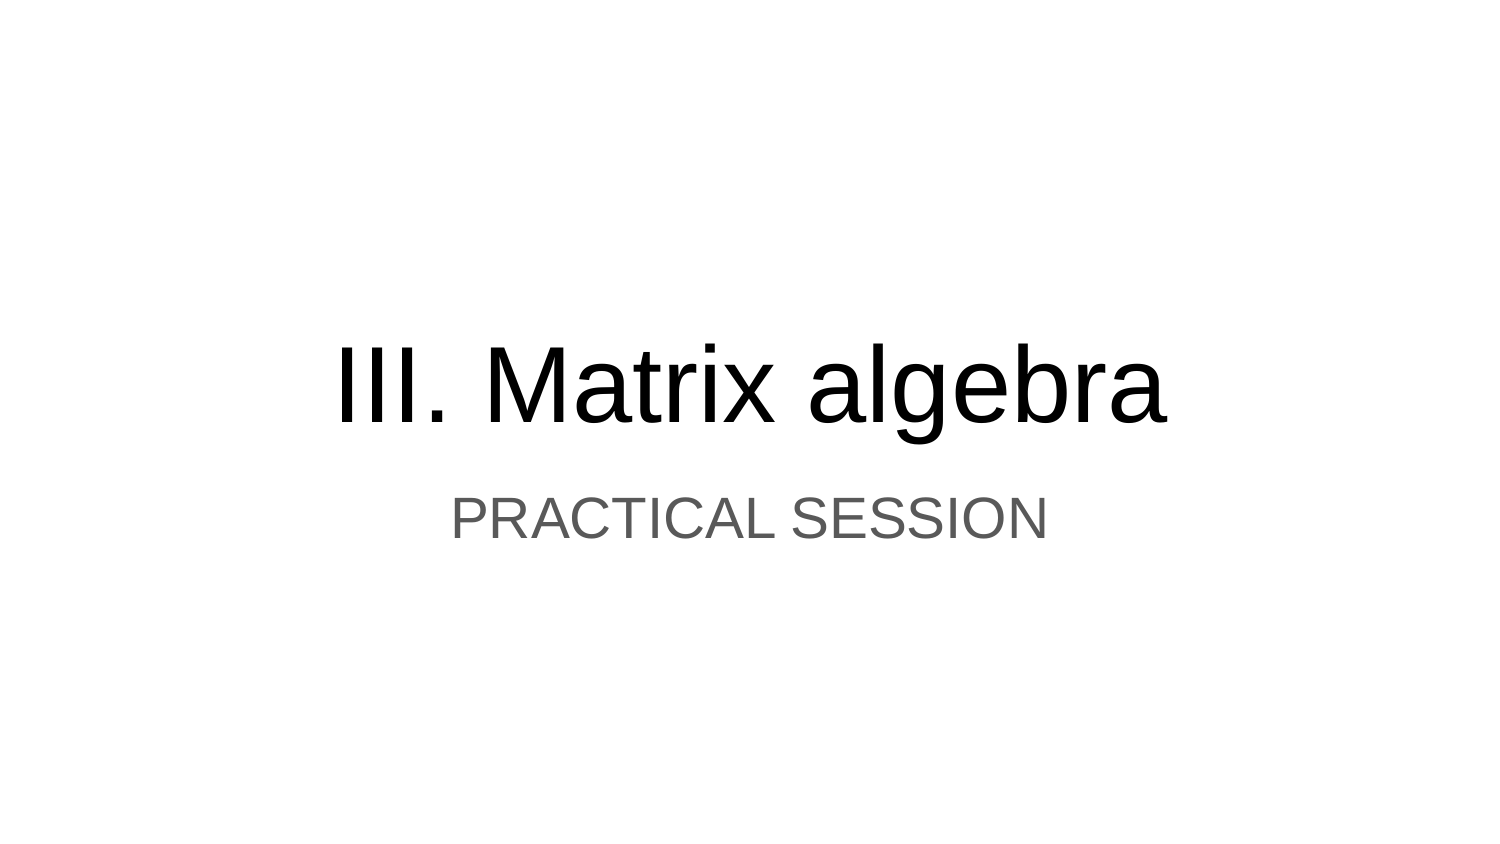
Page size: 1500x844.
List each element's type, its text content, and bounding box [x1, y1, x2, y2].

title III. Matrix algebra [51, 122, 1449, 459]
subtitle PRACTICAL SESSION [51, 464, 1449, 595]
